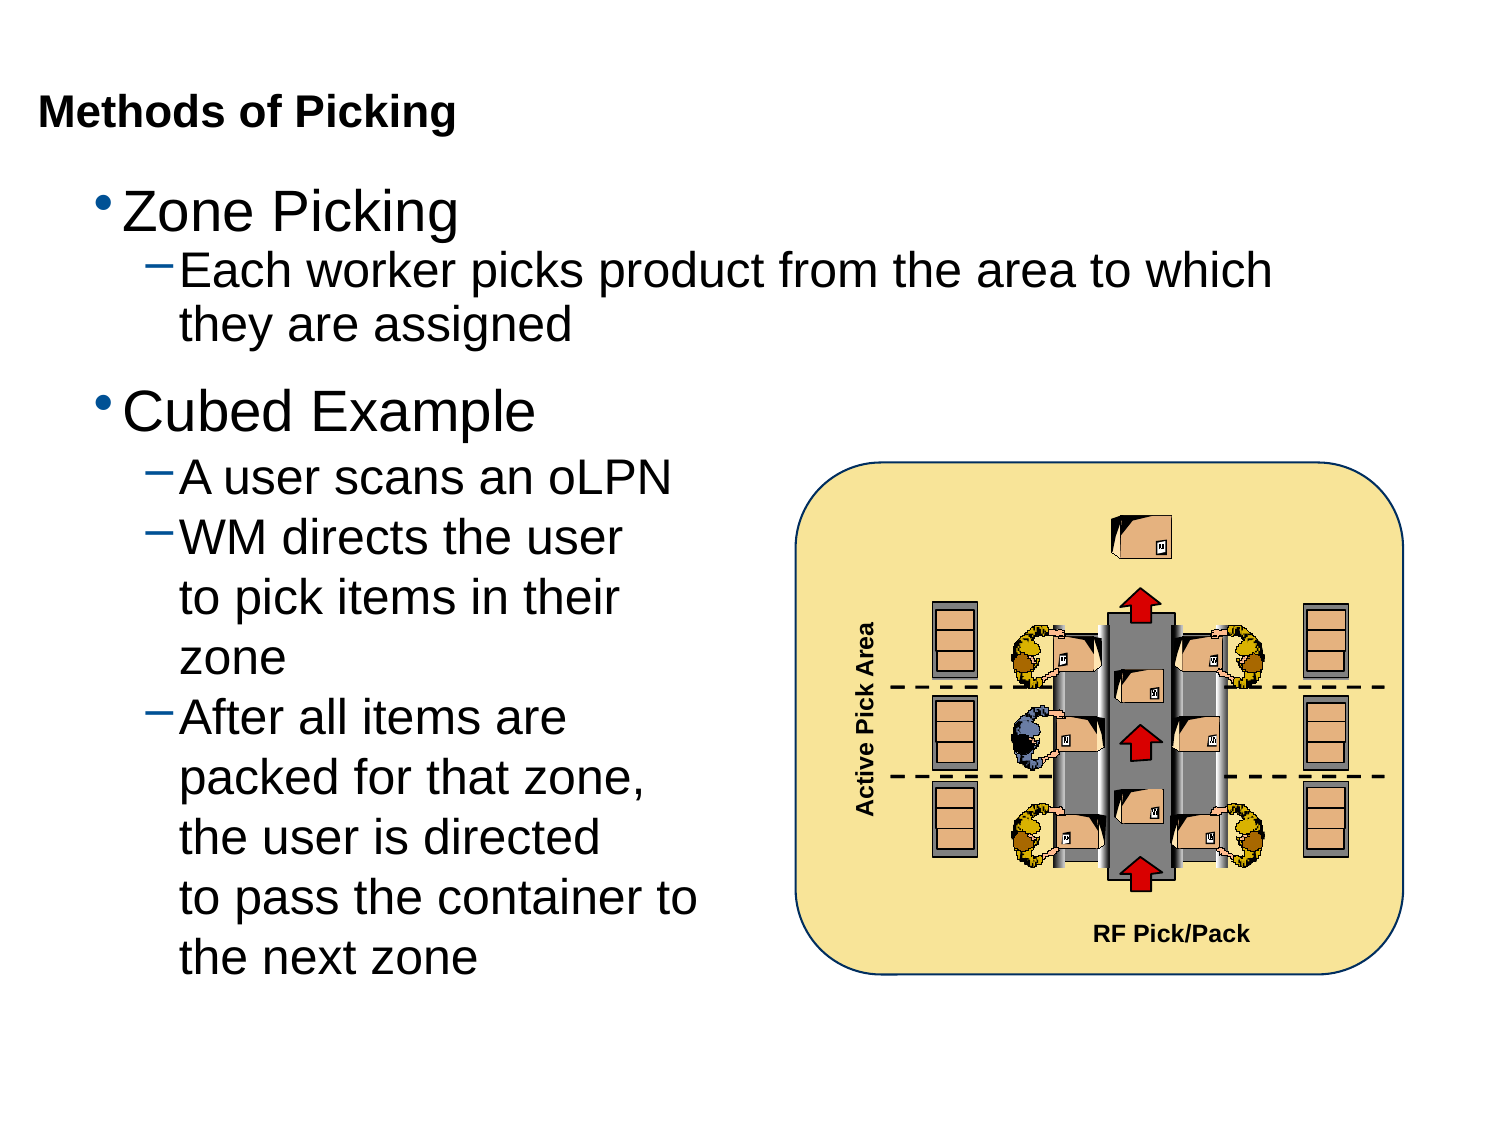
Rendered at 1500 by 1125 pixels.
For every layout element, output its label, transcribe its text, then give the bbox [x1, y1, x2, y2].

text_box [795, 462, 1404, 975]
title Methods of Picking [22, 74, 1421, 124]
list Zone Picking Each worker picks product from the area to which they are assigned Cubed Example A user scans an oLPN WM directs the user to pick items in their zone After all items are packed for that zone, the user is directed to pass the container to the next zone [78, 173, 1313, 998]
